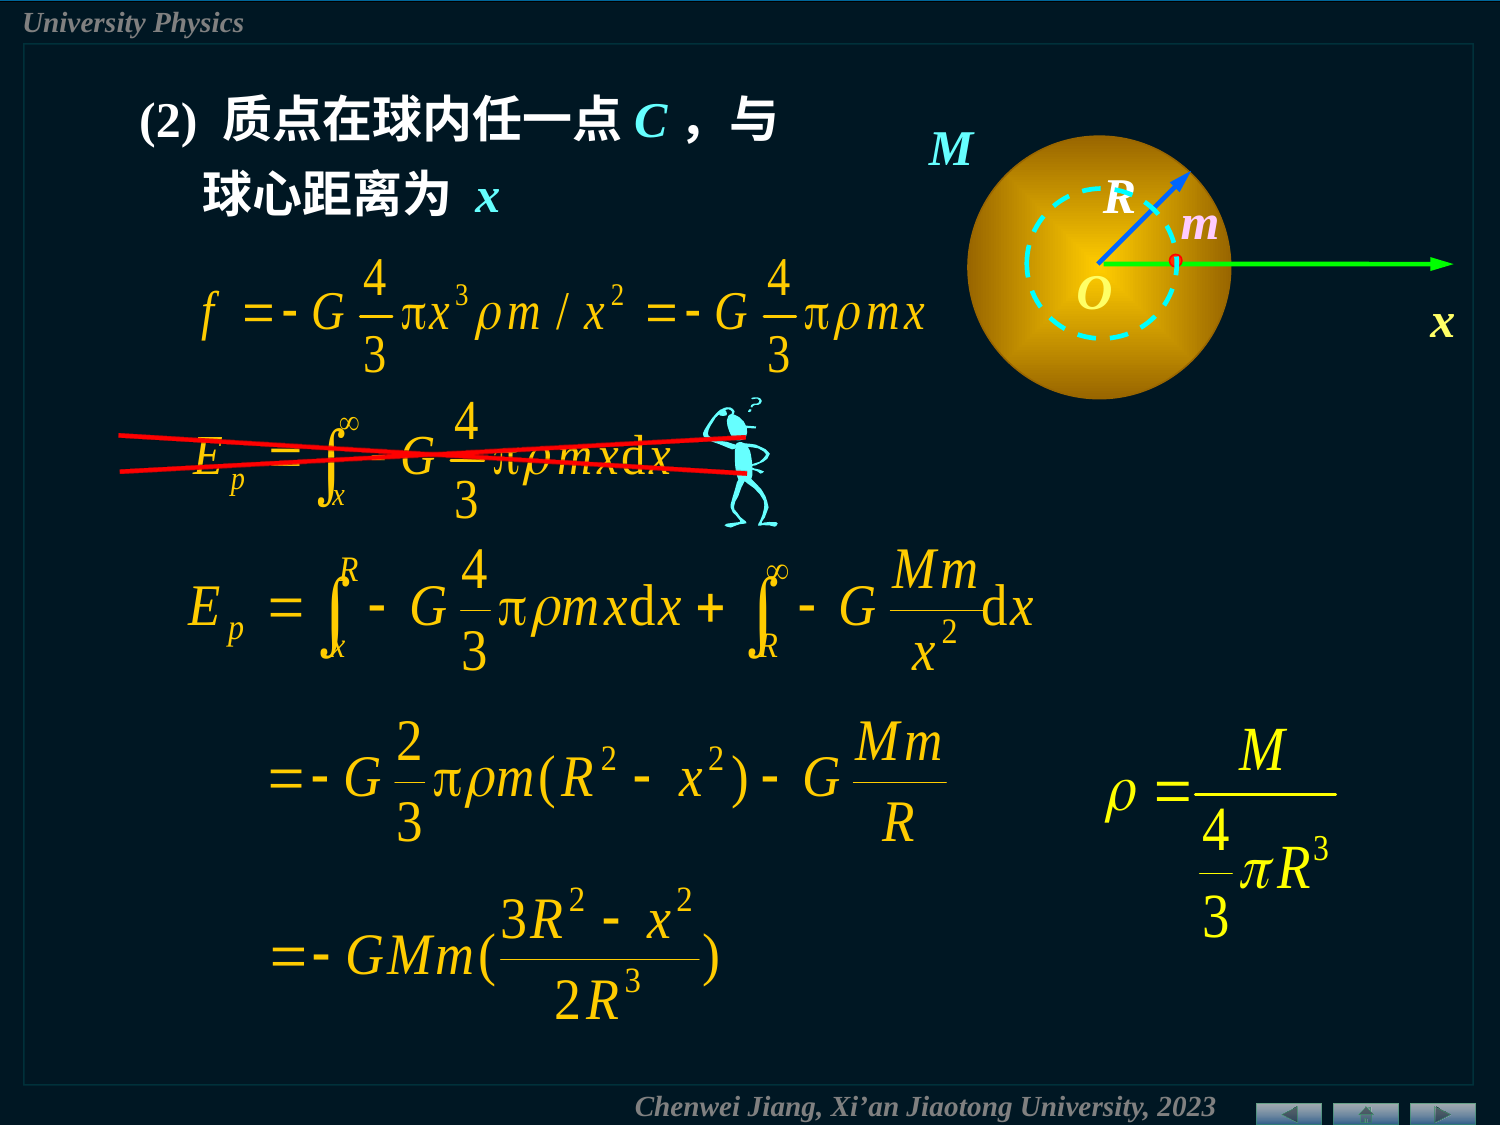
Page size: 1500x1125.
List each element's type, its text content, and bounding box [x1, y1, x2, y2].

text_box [913, 108, 1471, 399]
picture [118, 432, 751, 476]
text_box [263, 879, 723, 1024]
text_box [182, 385, 680, 430]
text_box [182, 538, 1040, 675]
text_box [262, 710, 950, 847]
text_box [1094, 710, 1347, 952]
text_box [702, 396, 778, 528]
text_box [182, 485, 680, 528]
text_box (2) 质点在球内任一点C，与 球心距离为 x [124, 64, 857, 230]
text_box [182, 243, 935, 382]
